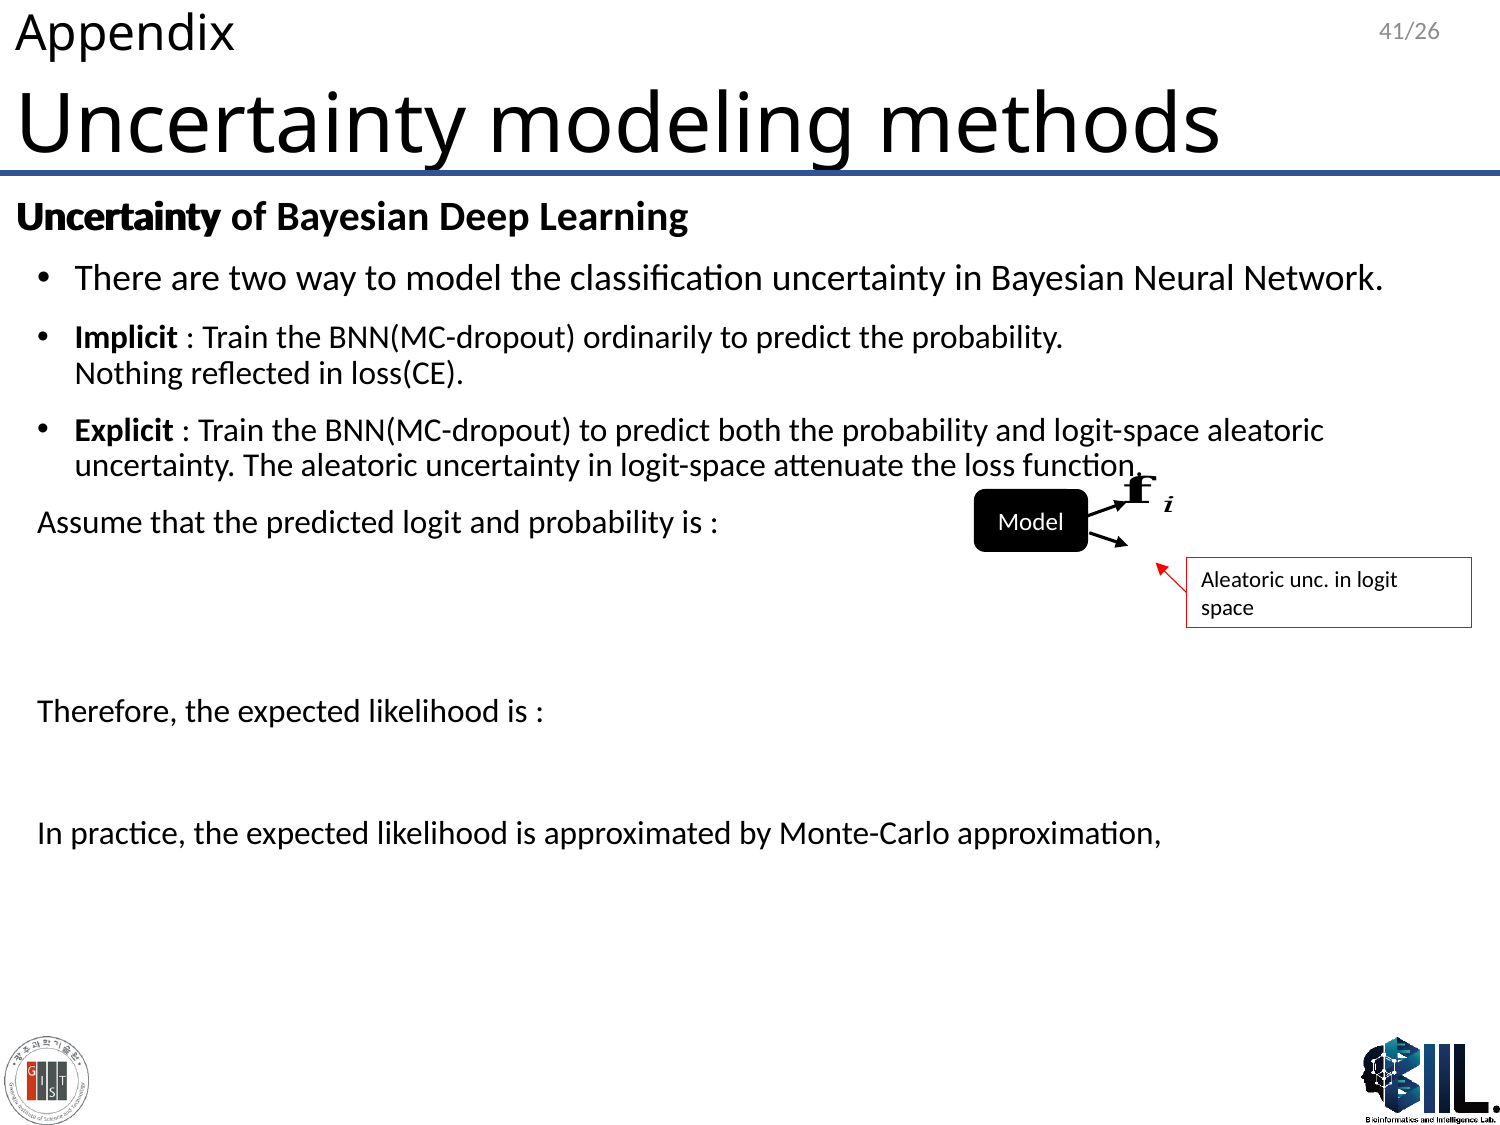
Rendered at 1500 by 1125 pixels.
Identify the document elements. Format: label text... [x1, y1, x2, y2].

text_box Uncertainty of Bayesian Deep Learning [3, 181, 704, 247]
text_box Uncertainty modeling methods [0, 68, 1238, 170]
title Appendix [0, 0, 602, 68]
picture [1450, 1037, 1500, 1125]
text_box Uncertainty modeling methods [0, 176, 1238, 183]
picture [4, 1036, 35, 1125]
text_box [974, 471, 1472, 633]
text_box [35, 279, 1450, 1125]
slide_number 41/26 [1117, 0, 1455, 60]
